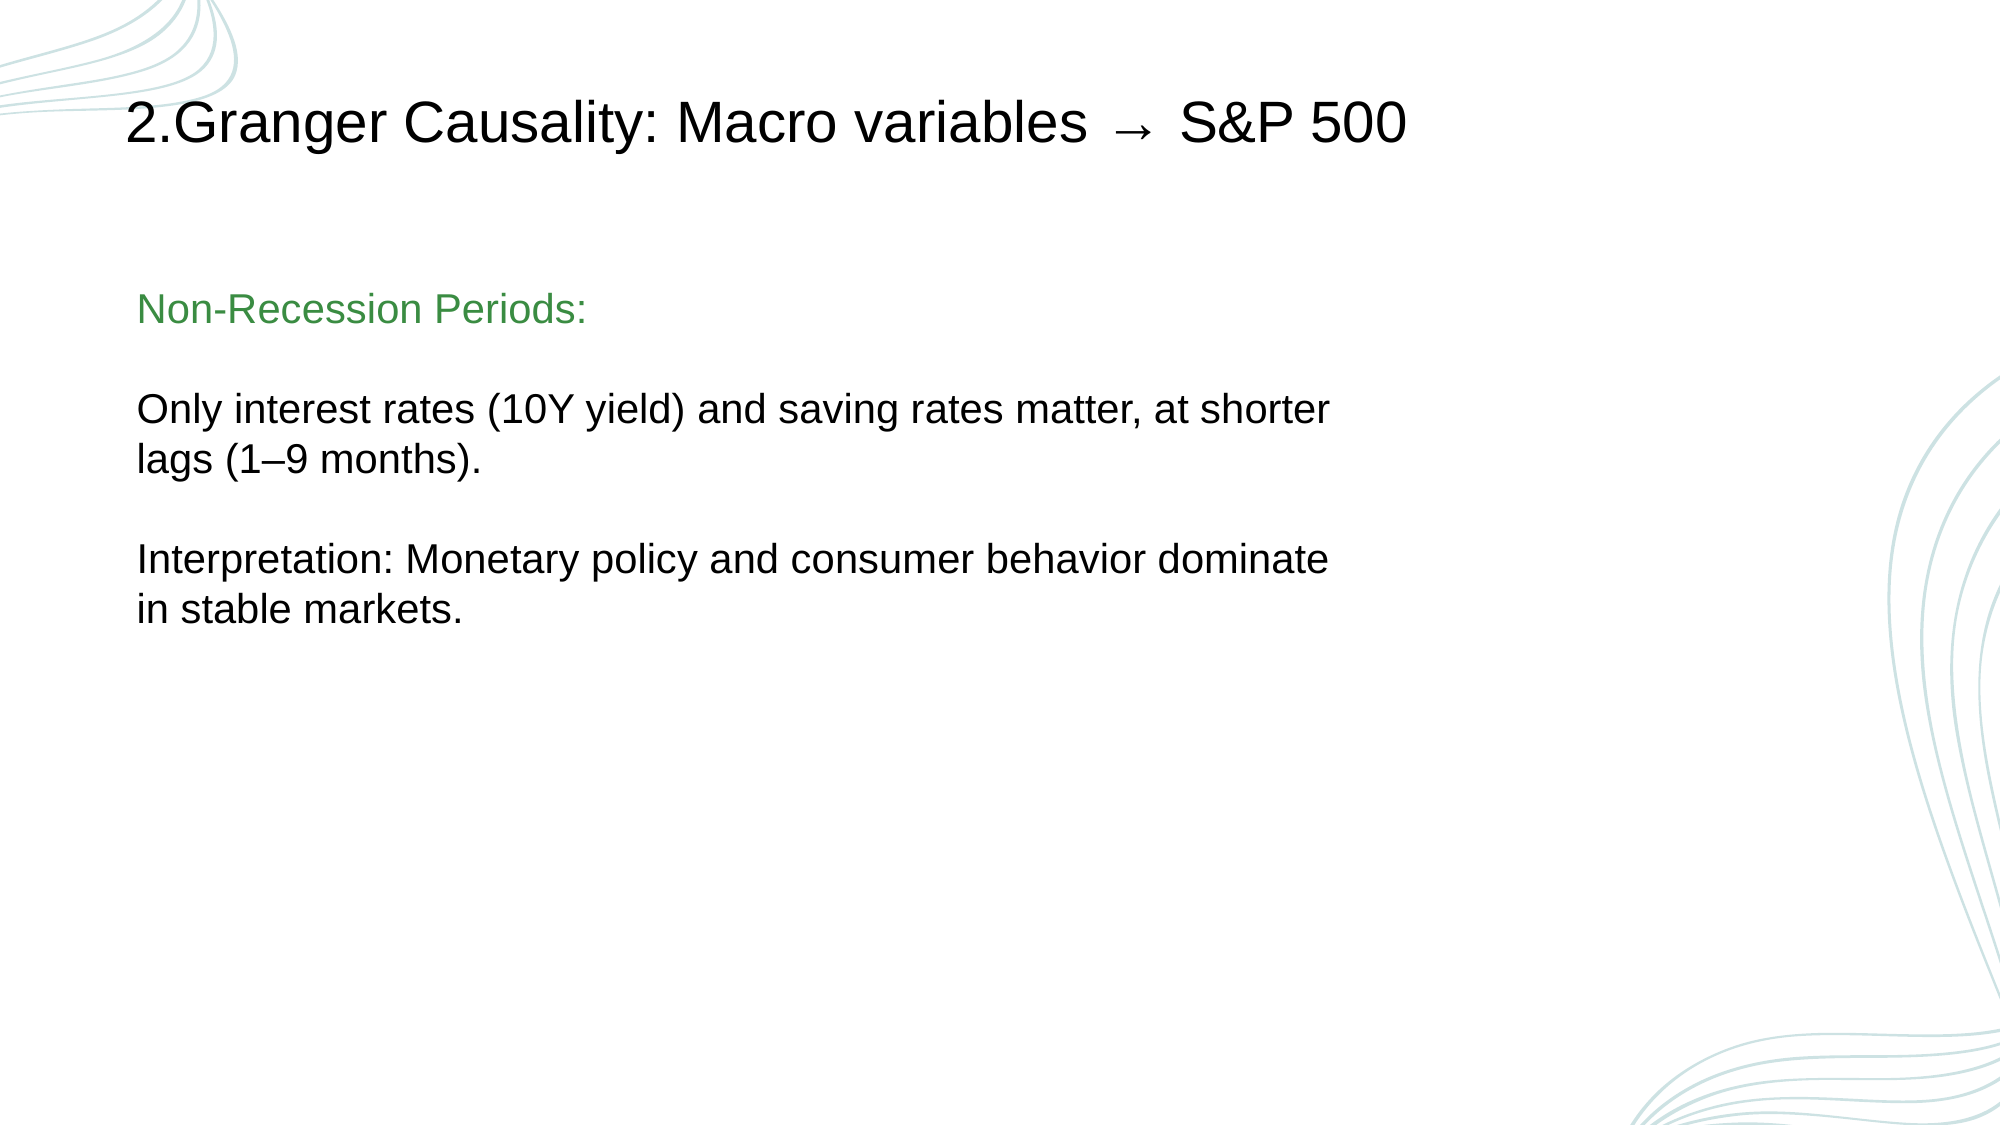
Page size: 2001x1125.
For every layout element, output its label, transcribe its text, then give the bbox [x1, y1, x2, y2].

text_box 2.Granger Causality: Macro variables → S&P 500 [109, 70, 1891, 178]
text_box Non-Recession Periods: Only interest rates (10Y yield) and saving rates matter, at shorter lags (1–9 months). Interpretation: Monetary policy and consumer behavior dominate in stable markets. [121, 274, 1350, 640]
